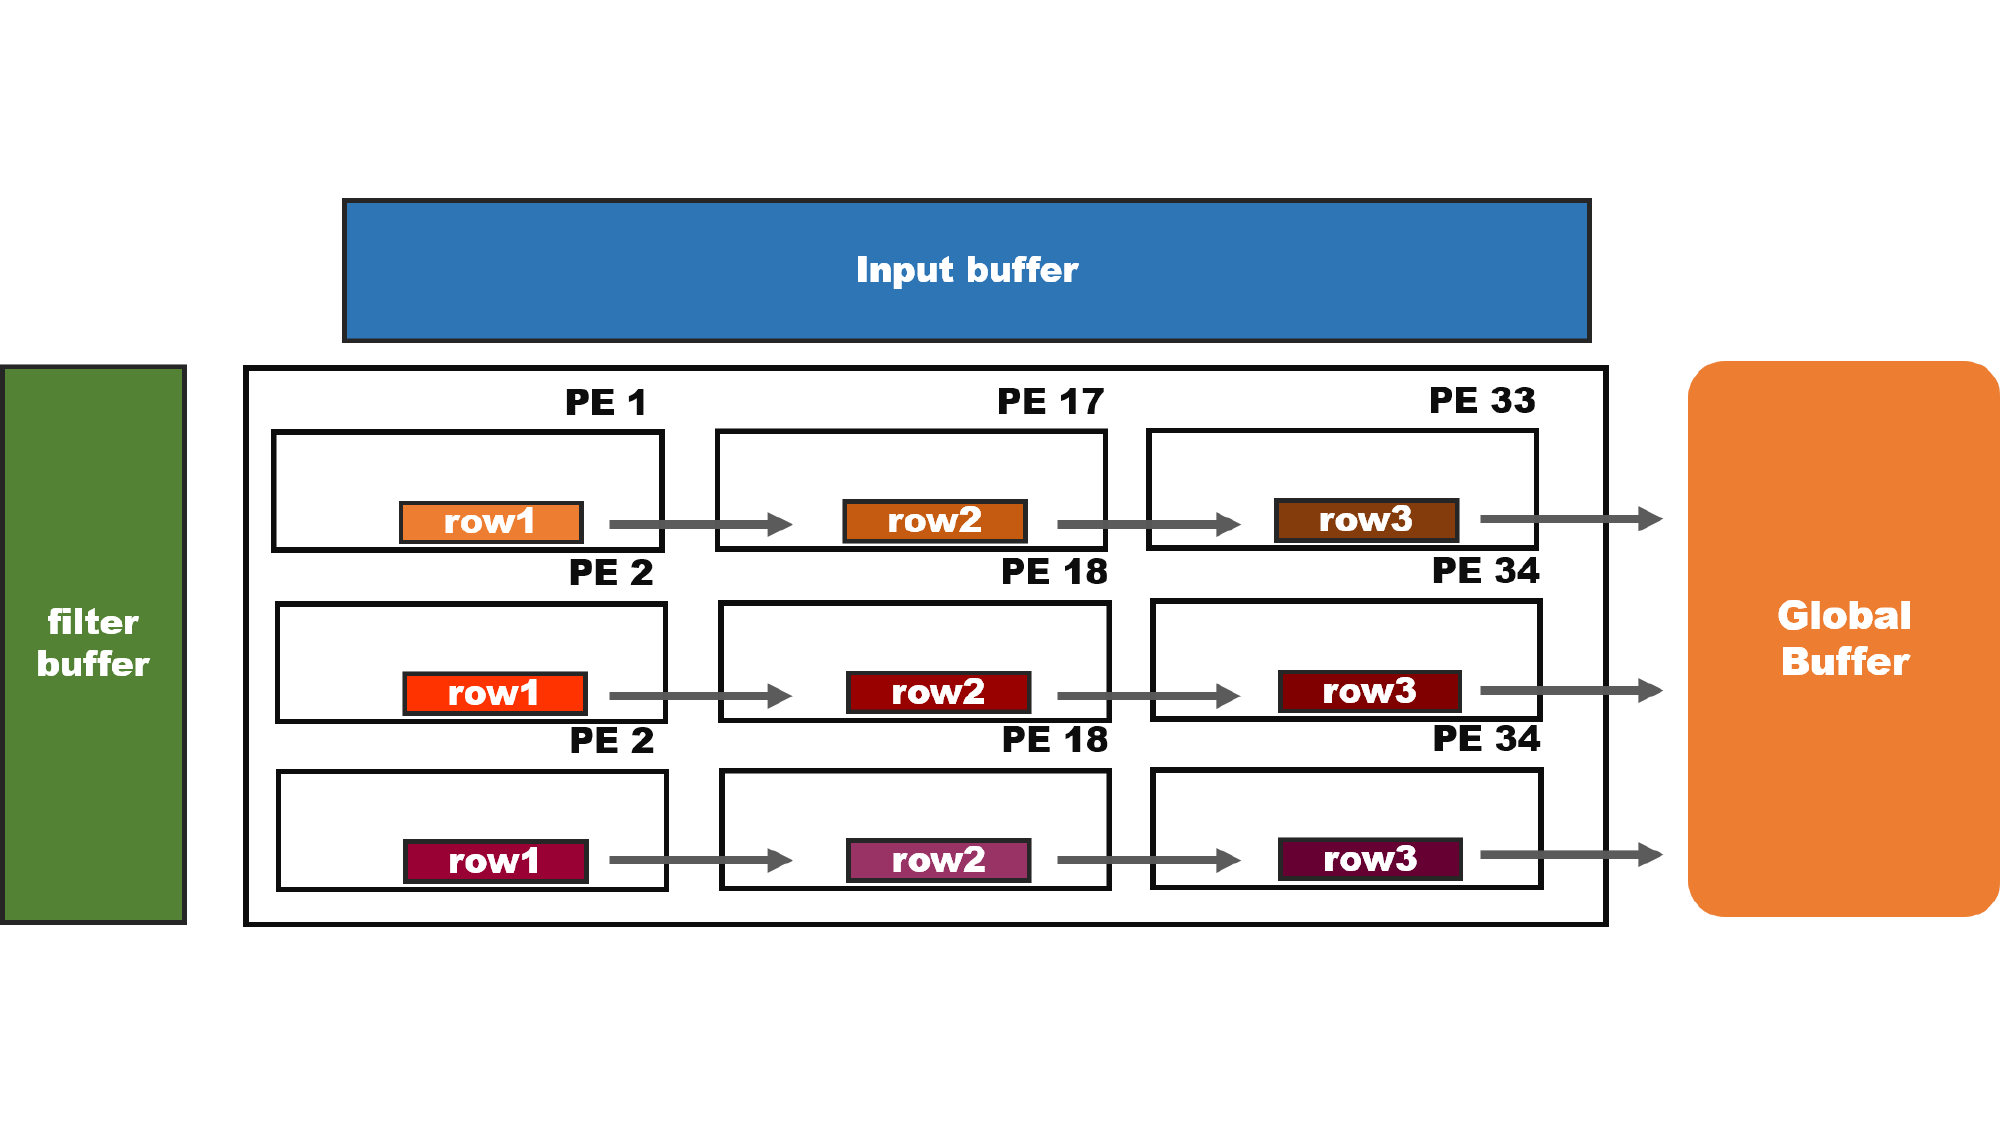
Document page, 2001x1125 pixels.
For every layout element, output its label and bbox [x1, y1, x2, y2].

picture [0, 198, 2000, 927]
